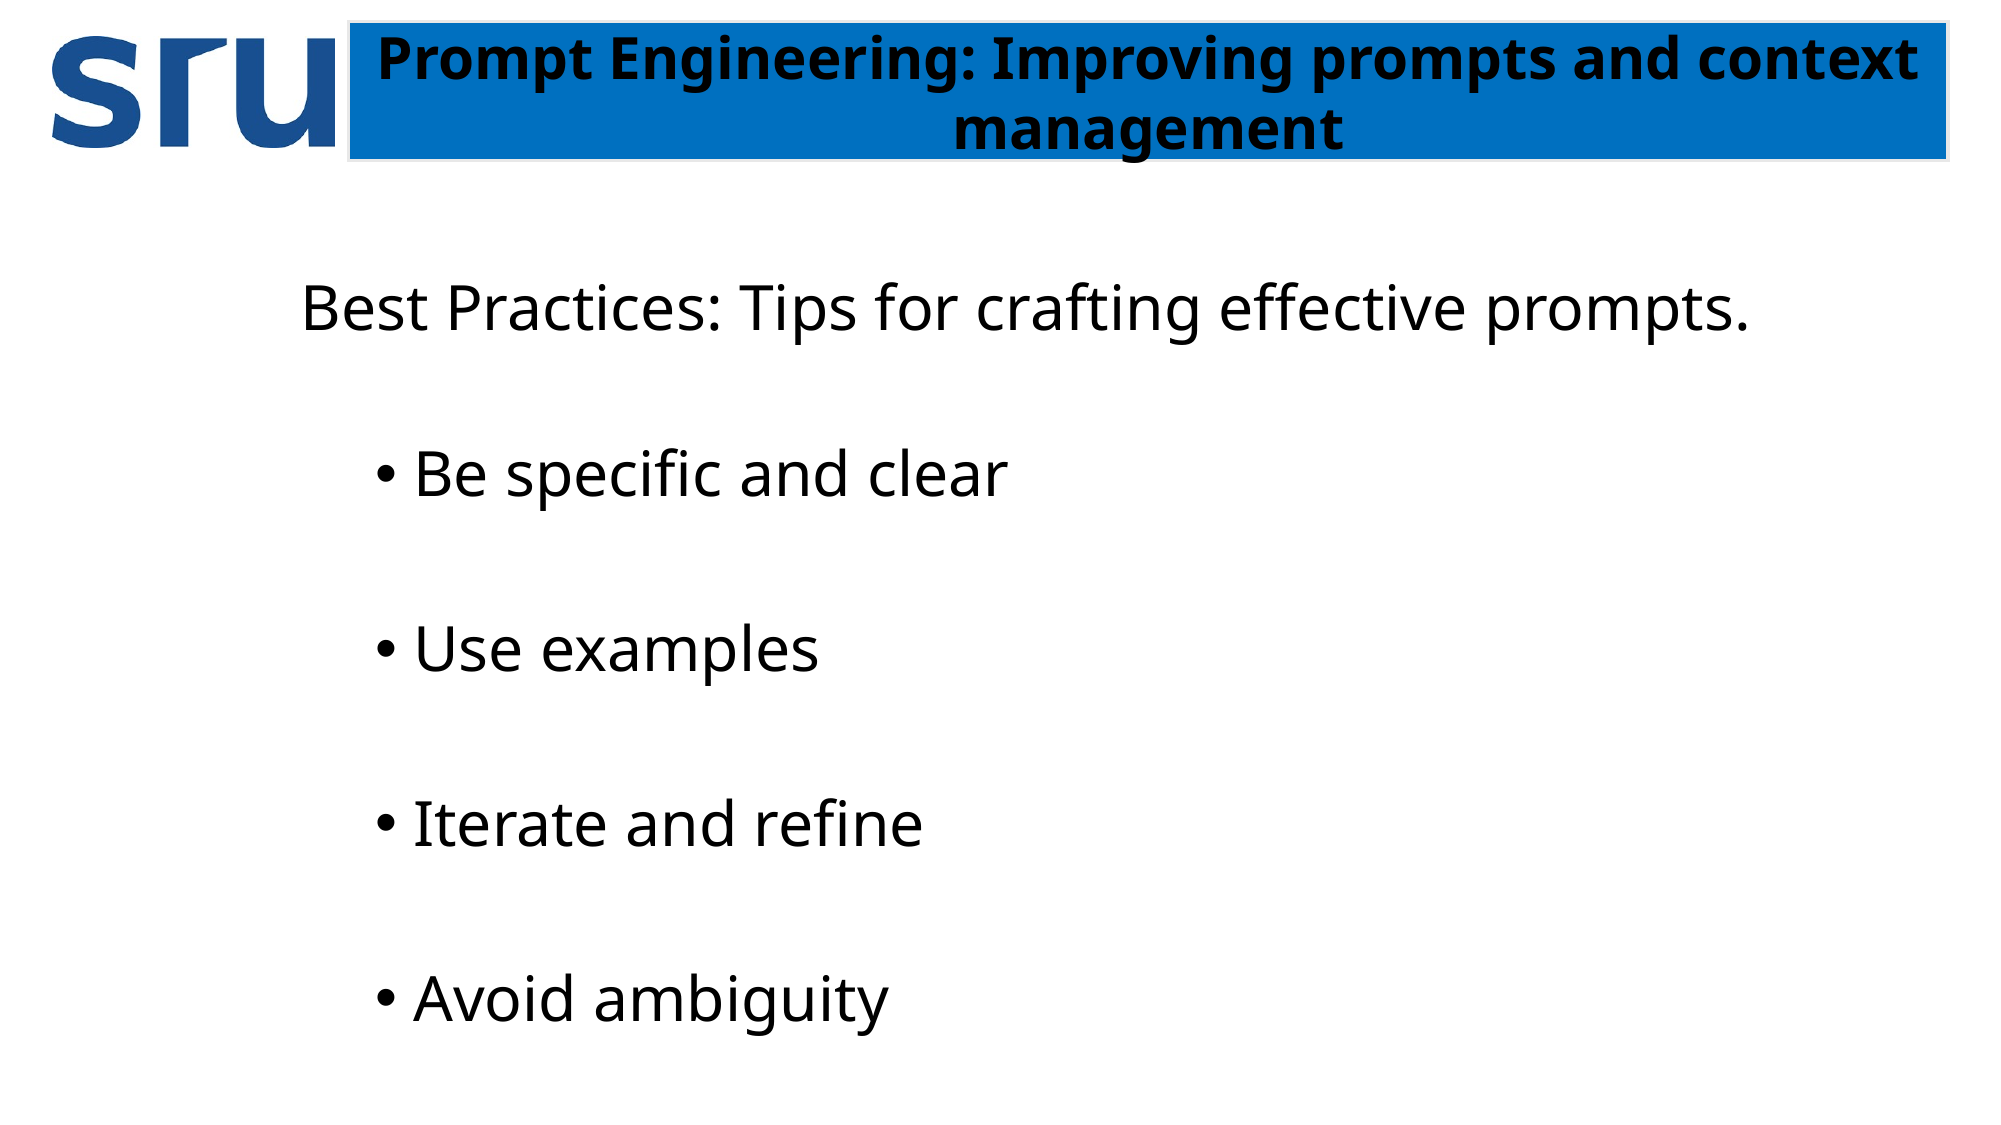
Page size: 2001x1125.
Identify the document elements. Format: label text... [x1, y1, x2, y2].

list Best Practices: Tips for crafting effective prompts. Be specific and clear Use examples Iterate and refine Avoid ambiguity [285, 269, 1793, 1034]
picture [51, 35, 335, 148]
text_box Prompt Engineering: Improving prompts and context management [347, 20, 1950, 162]
